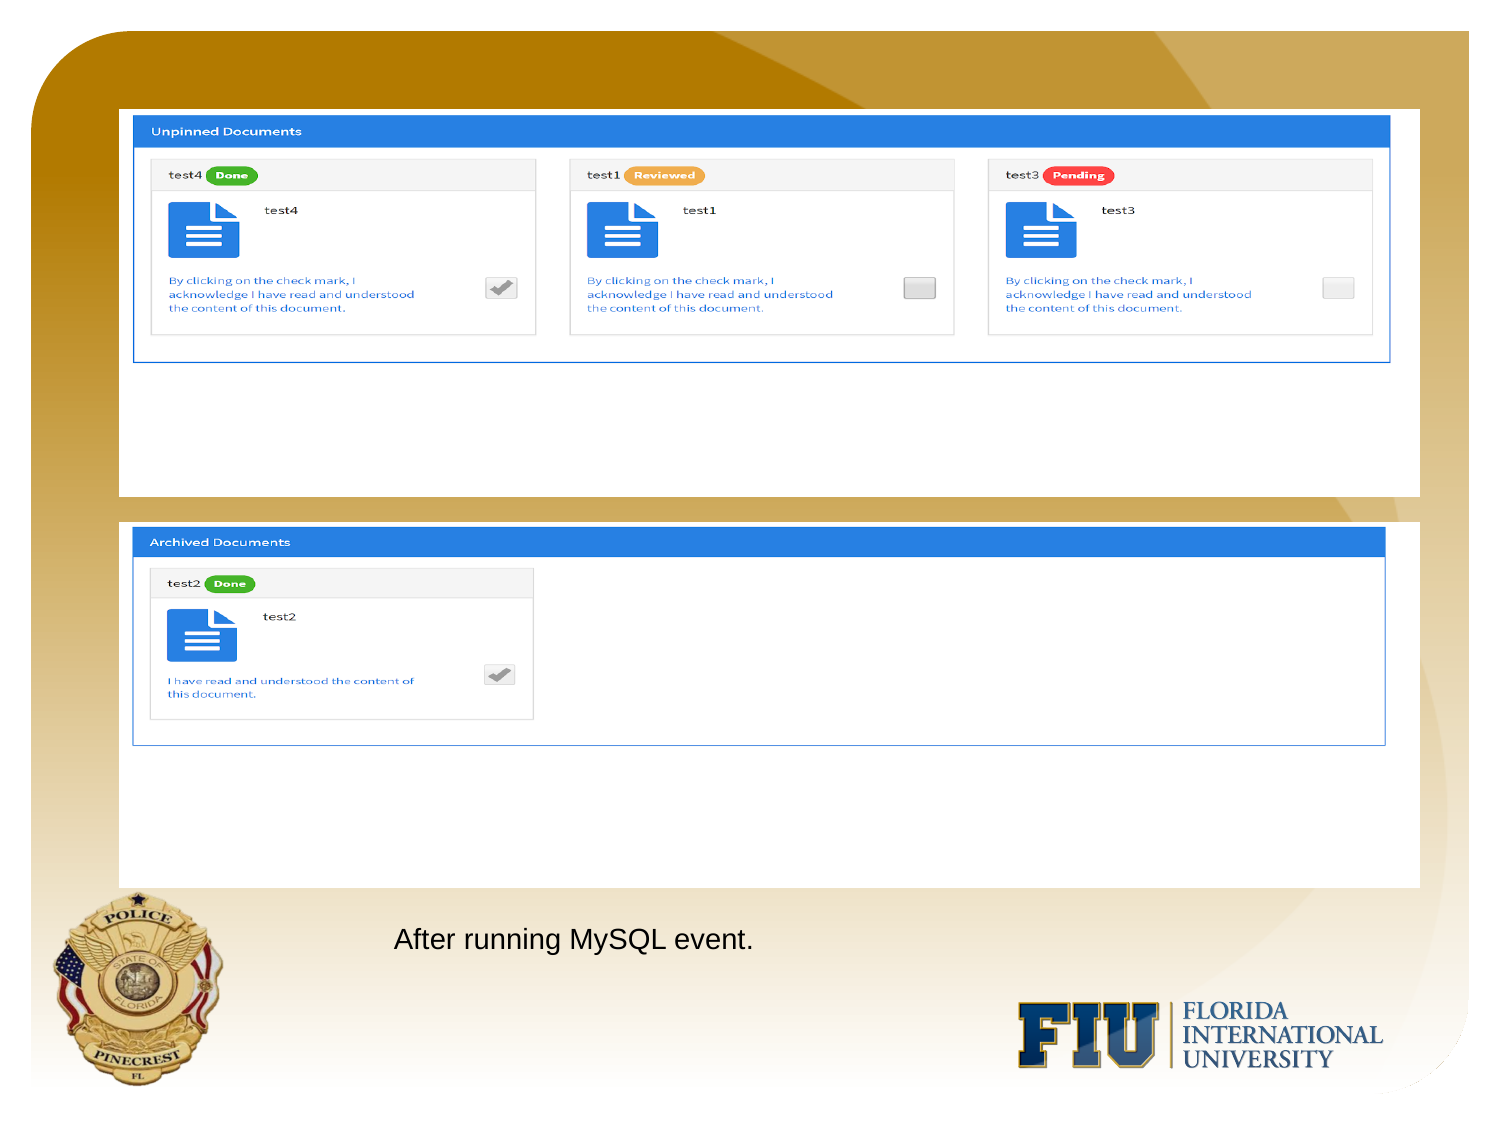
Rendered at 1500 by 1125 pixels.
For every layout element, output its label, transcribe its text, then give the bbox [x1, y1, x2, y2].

text_box After running MySQL event. [378, 913, 814, 964]
picture [24, 30, 1473, 1094]
